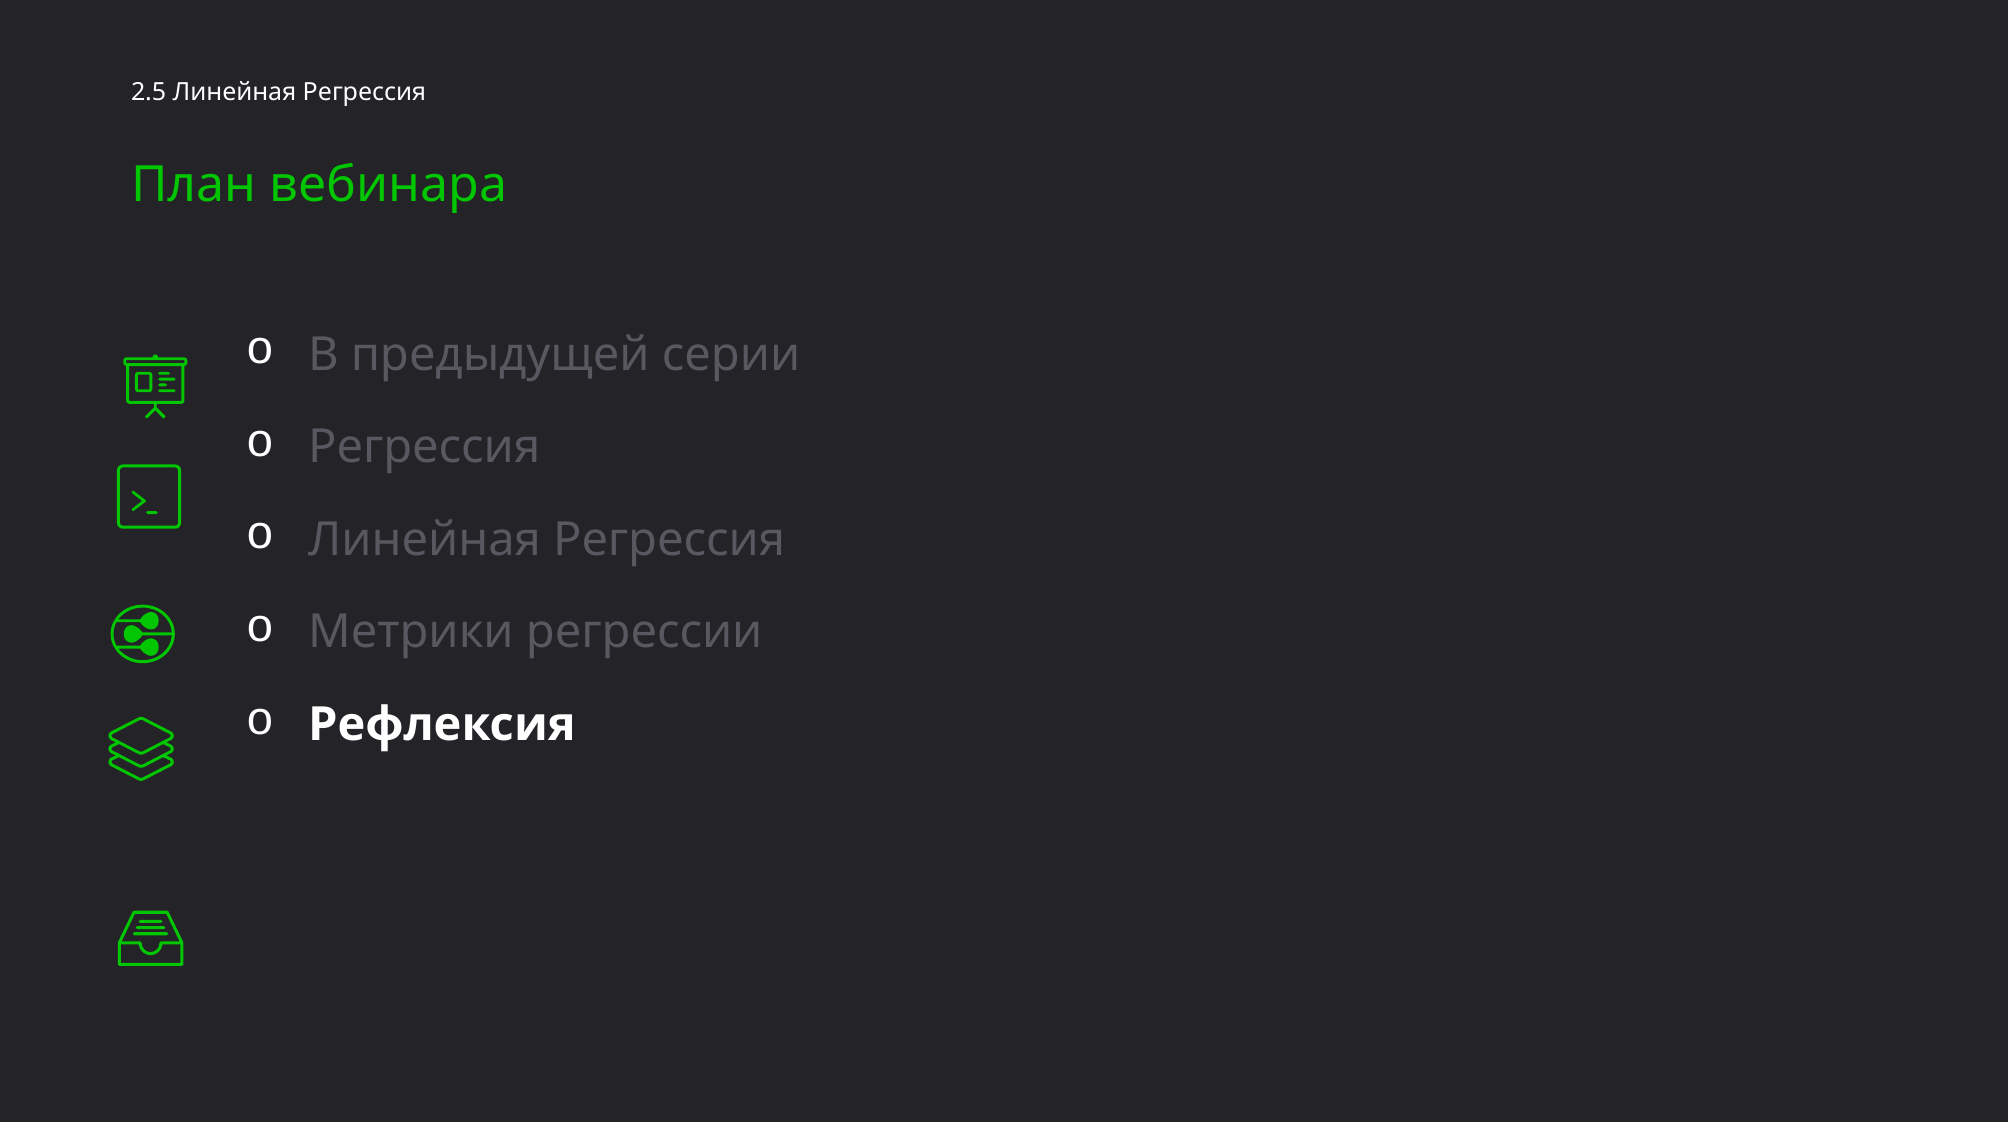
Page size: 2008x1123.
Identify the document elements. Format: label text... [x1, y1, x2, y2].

text_box [117, 910, 184, 966]
text_box [116, 464, 182, 529]
text_box План вебинара [131, 133, 1004, 281]
text_box [108, 716, 174, 781]
text_box [110, 604, 175, 664]
text_box 2.5 Линейная Регрессия [131, 55, 1150, 133]
text_box [123, 354, 188, 419]
text_box В предыдущей серии Регрессия Линейная Регрессия Метрики регрессии Рефлексия [229, 314, 1387, 1088]
